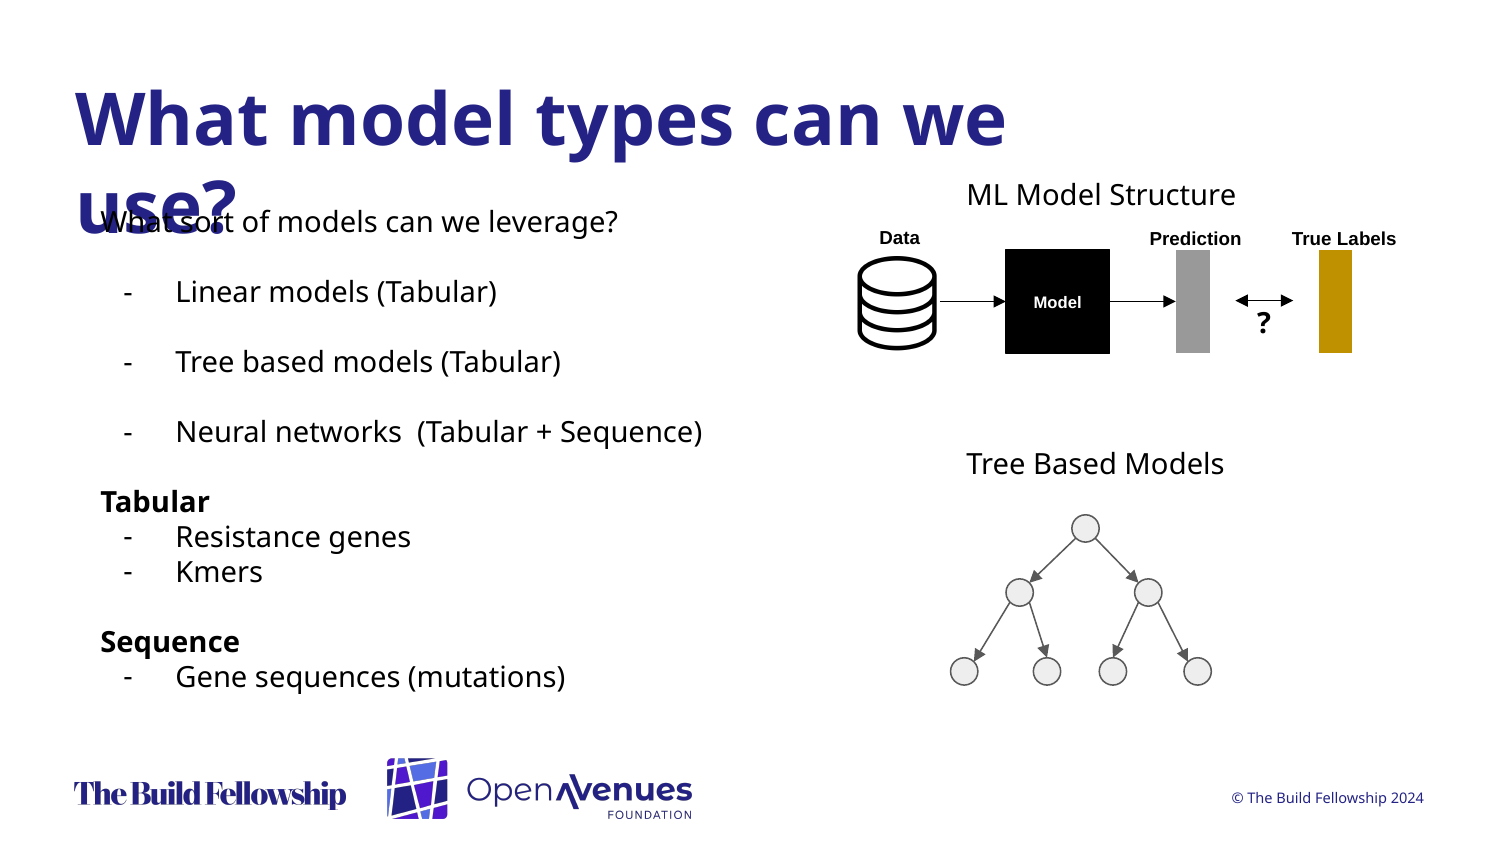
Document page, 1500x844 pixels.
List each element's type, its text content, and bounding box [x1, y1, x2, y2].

picture [387, 758, 692, 820]
title What model types can we use? [75, 72, 1168, 246]
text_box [973, 601, 1011, 662]
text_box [1094, 537, 1139, 584]
picture [847, 246, 941, 357]
text_box [950, 657, 978, 686]
text_box [1006, 578, 1034, 607]
text_box [1071, 514, 1100, 543]
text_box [1112, 601, 1139, 658]
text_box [1157, 601, 1189, 662]
text_box [1317, 249, 1353, 354]
text_box [1175, 249, 1211, 354]
text_box ML Model Structure [951, 161, 1435, 212]
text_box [1029, 537, 1077, 584]
text_box [1183, 657, 1212, 686]
text_box What sort of models can we leverage? Linear models (Tabular) Tree based models (Tabular) Neural networks (Tabular + Sequence) Tabular Resistance genes Kmers Sequence Gene sequences (mutations) [85, 188, 751, 723]
text_box [1033, 658, 1061, 686]
text_box [1099, 659, 1127, 686]
text_box Model [1005, 249, 1110, 354]
picture [74, 781, 346, 810]
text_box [1029, 601, 1048, 658]
text_box Data [864, 211, 951, 239]
text_box [1134, 578, 1162, 607]
text_box ? [1242, 308, 1287, 325]
text_box True Labels [1276, 215, 1414, 239]
text_box Tree Based Models [951, 430, 1435, 481]
text_box Prediction [1134, 215, 1261, 239]
text_box ? [1242, 289, 1287, 299]
